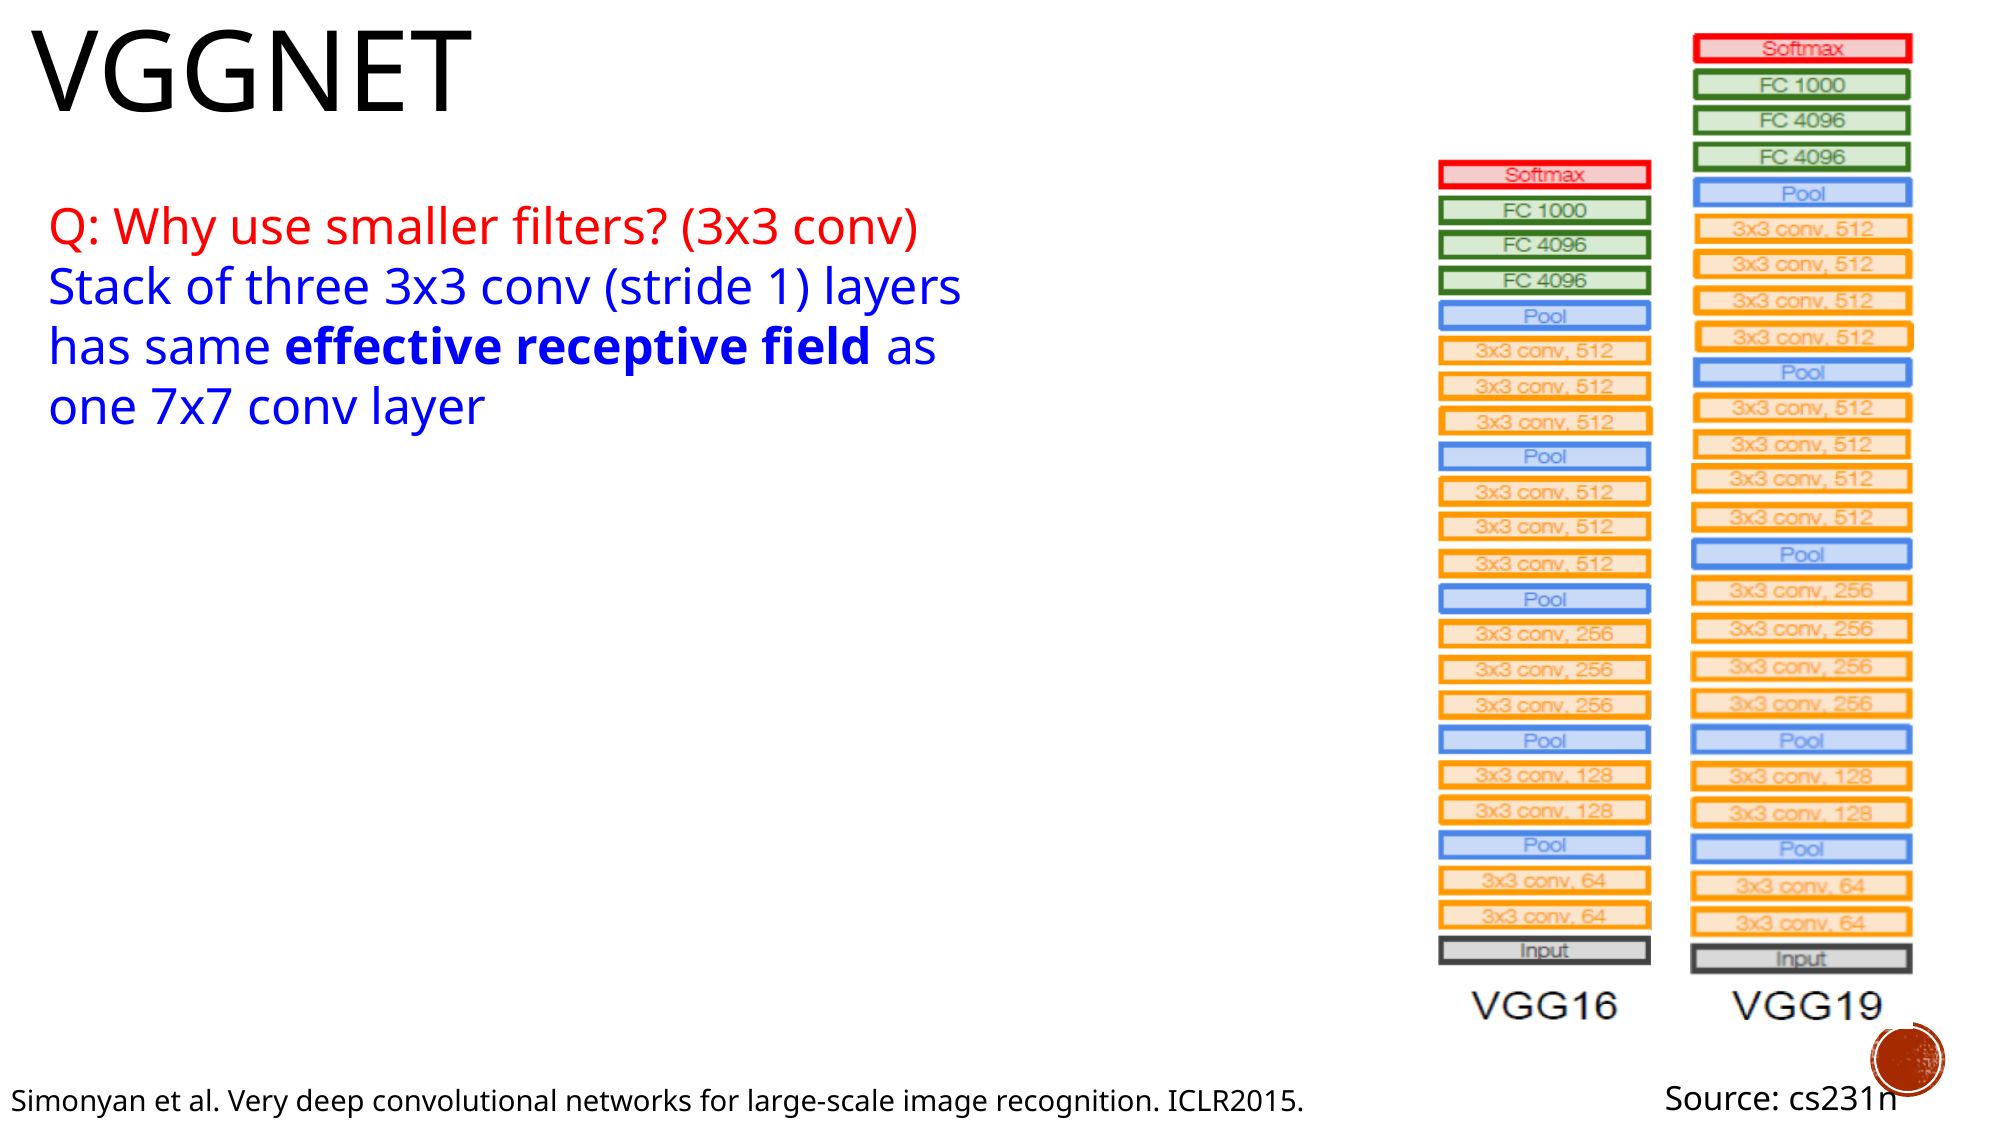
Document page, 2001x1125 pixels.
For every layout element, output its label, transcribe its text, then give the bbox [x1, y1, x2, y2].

text_box Q: Why use smaller filters? (3x3 conv) Stack of three 3x3 conv (stride 1) layers has same effective receptive field as one 7x7 conv layer [33, 187, 1016, 623]
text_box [1017, 34, 1912, 1027]
title VGGNet [16, 0, 1950, 150]
text_box Simonyan et al. Very deep convolutional networks for large-scale image recognition. ICLR2015. [0, 1074, 1684, 1125]
text_box Source: cs231n [1650, 1069, 1914, 1125]
